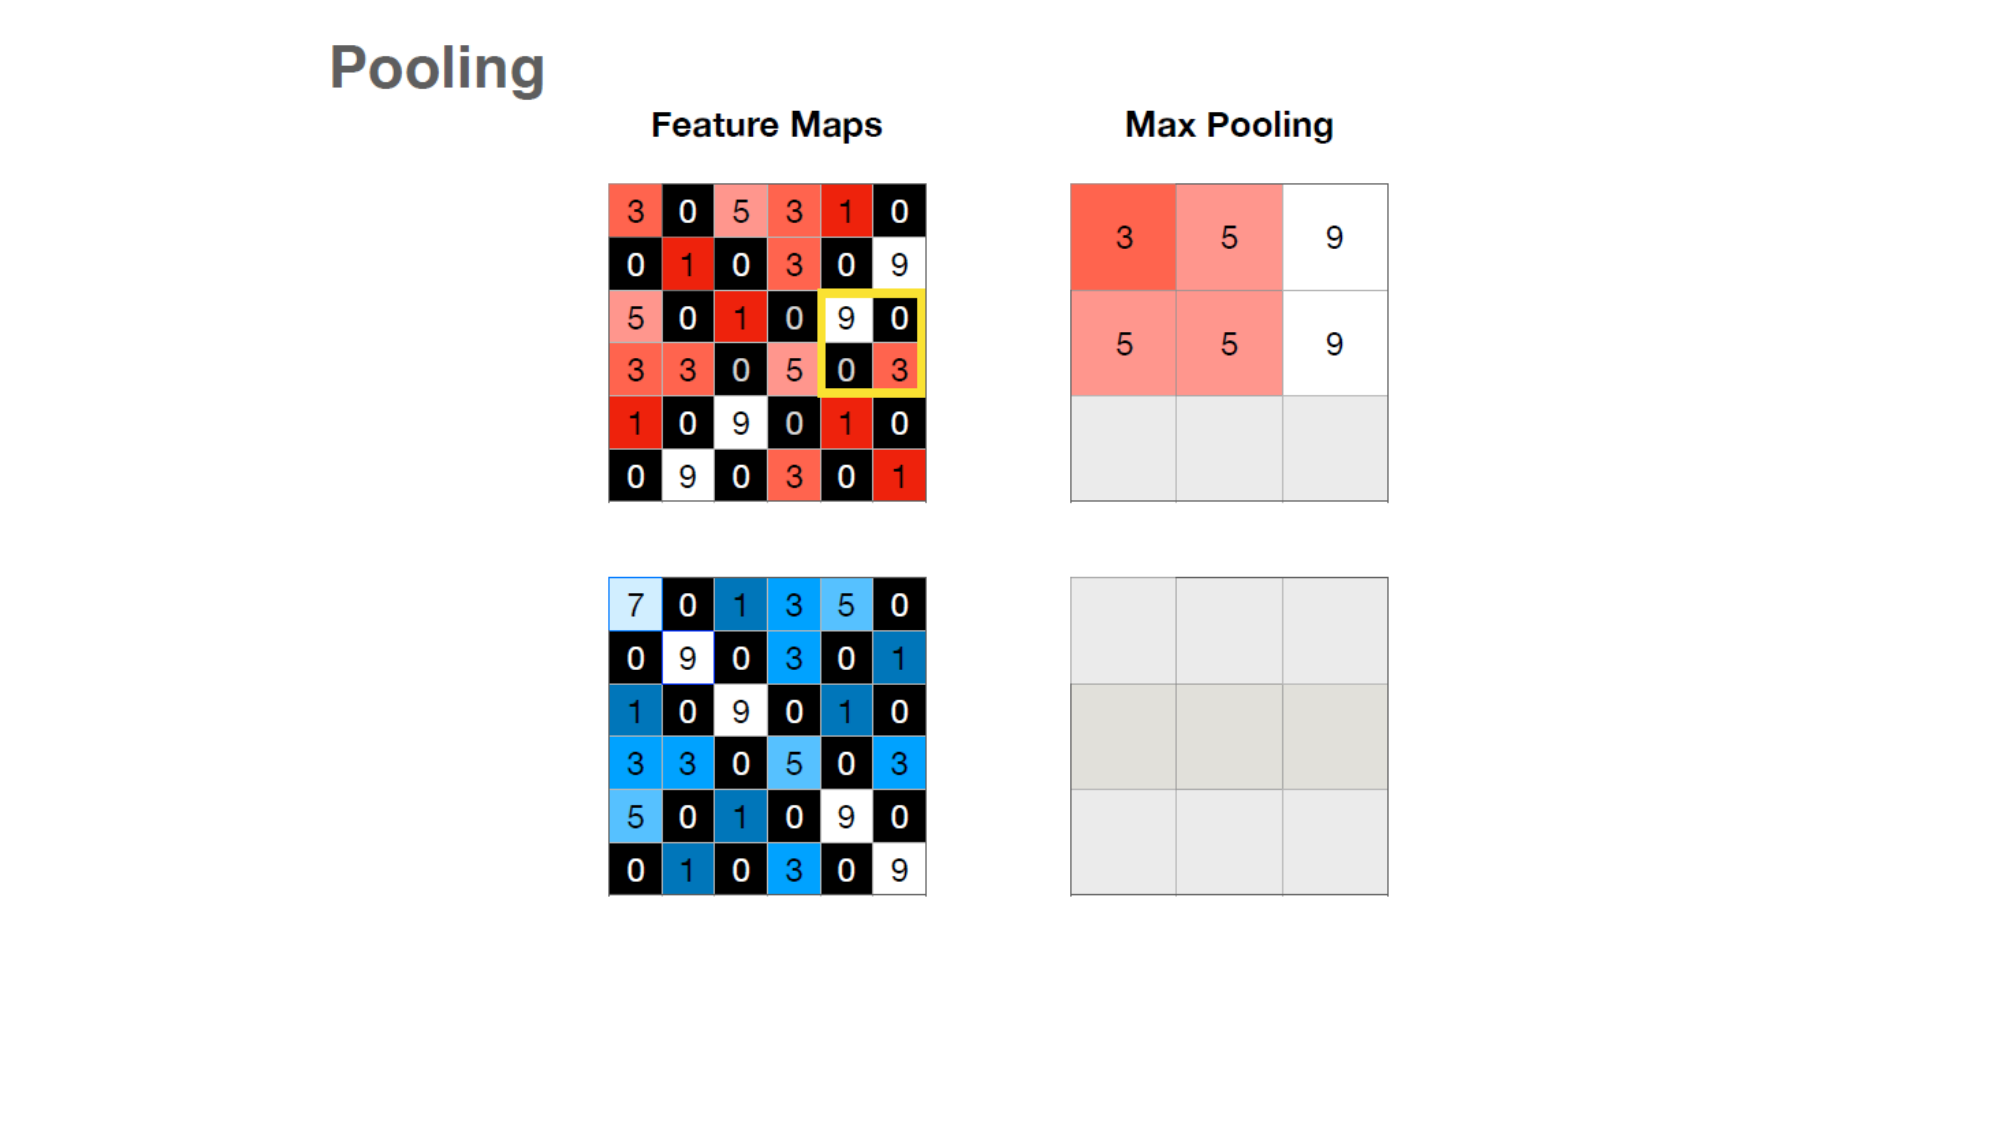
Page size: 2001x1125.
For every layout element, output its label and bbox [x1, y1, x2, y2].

picture [249, 3, 1751, 1122]
